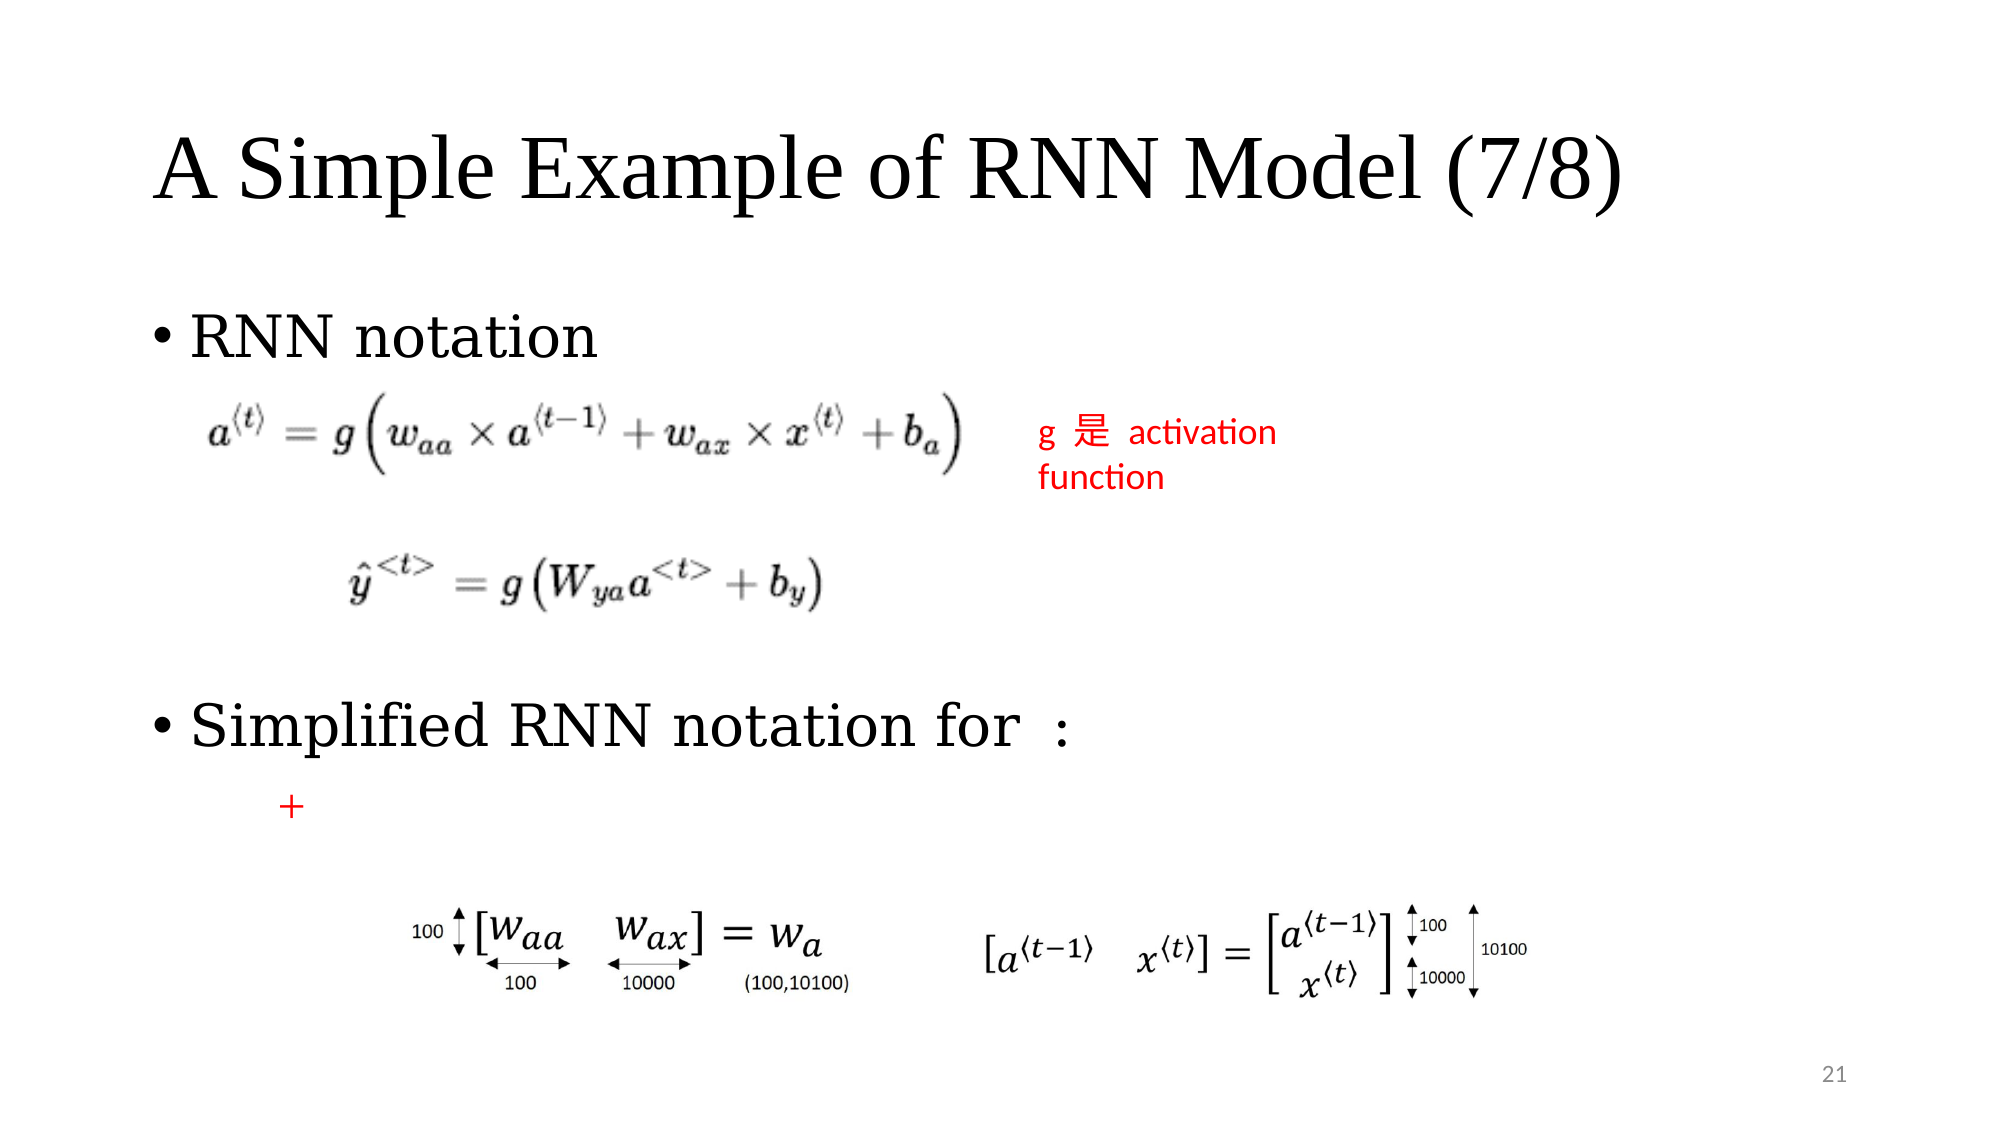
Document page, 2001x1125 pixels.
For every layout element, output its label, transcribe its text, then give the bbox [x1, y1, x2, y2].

picture [149, 374, 1011, 646]
picture [974, 893, 1538, 1009]
slide_number 21 [1412, 1042, 1863, 1103]
text_box g 是 activation function [1023, 399, 1424, 505]
picture [387, 893, 866, 1009]
title A Simple Example of RNN Model (7/8) [137, 59, 1863, 278]
